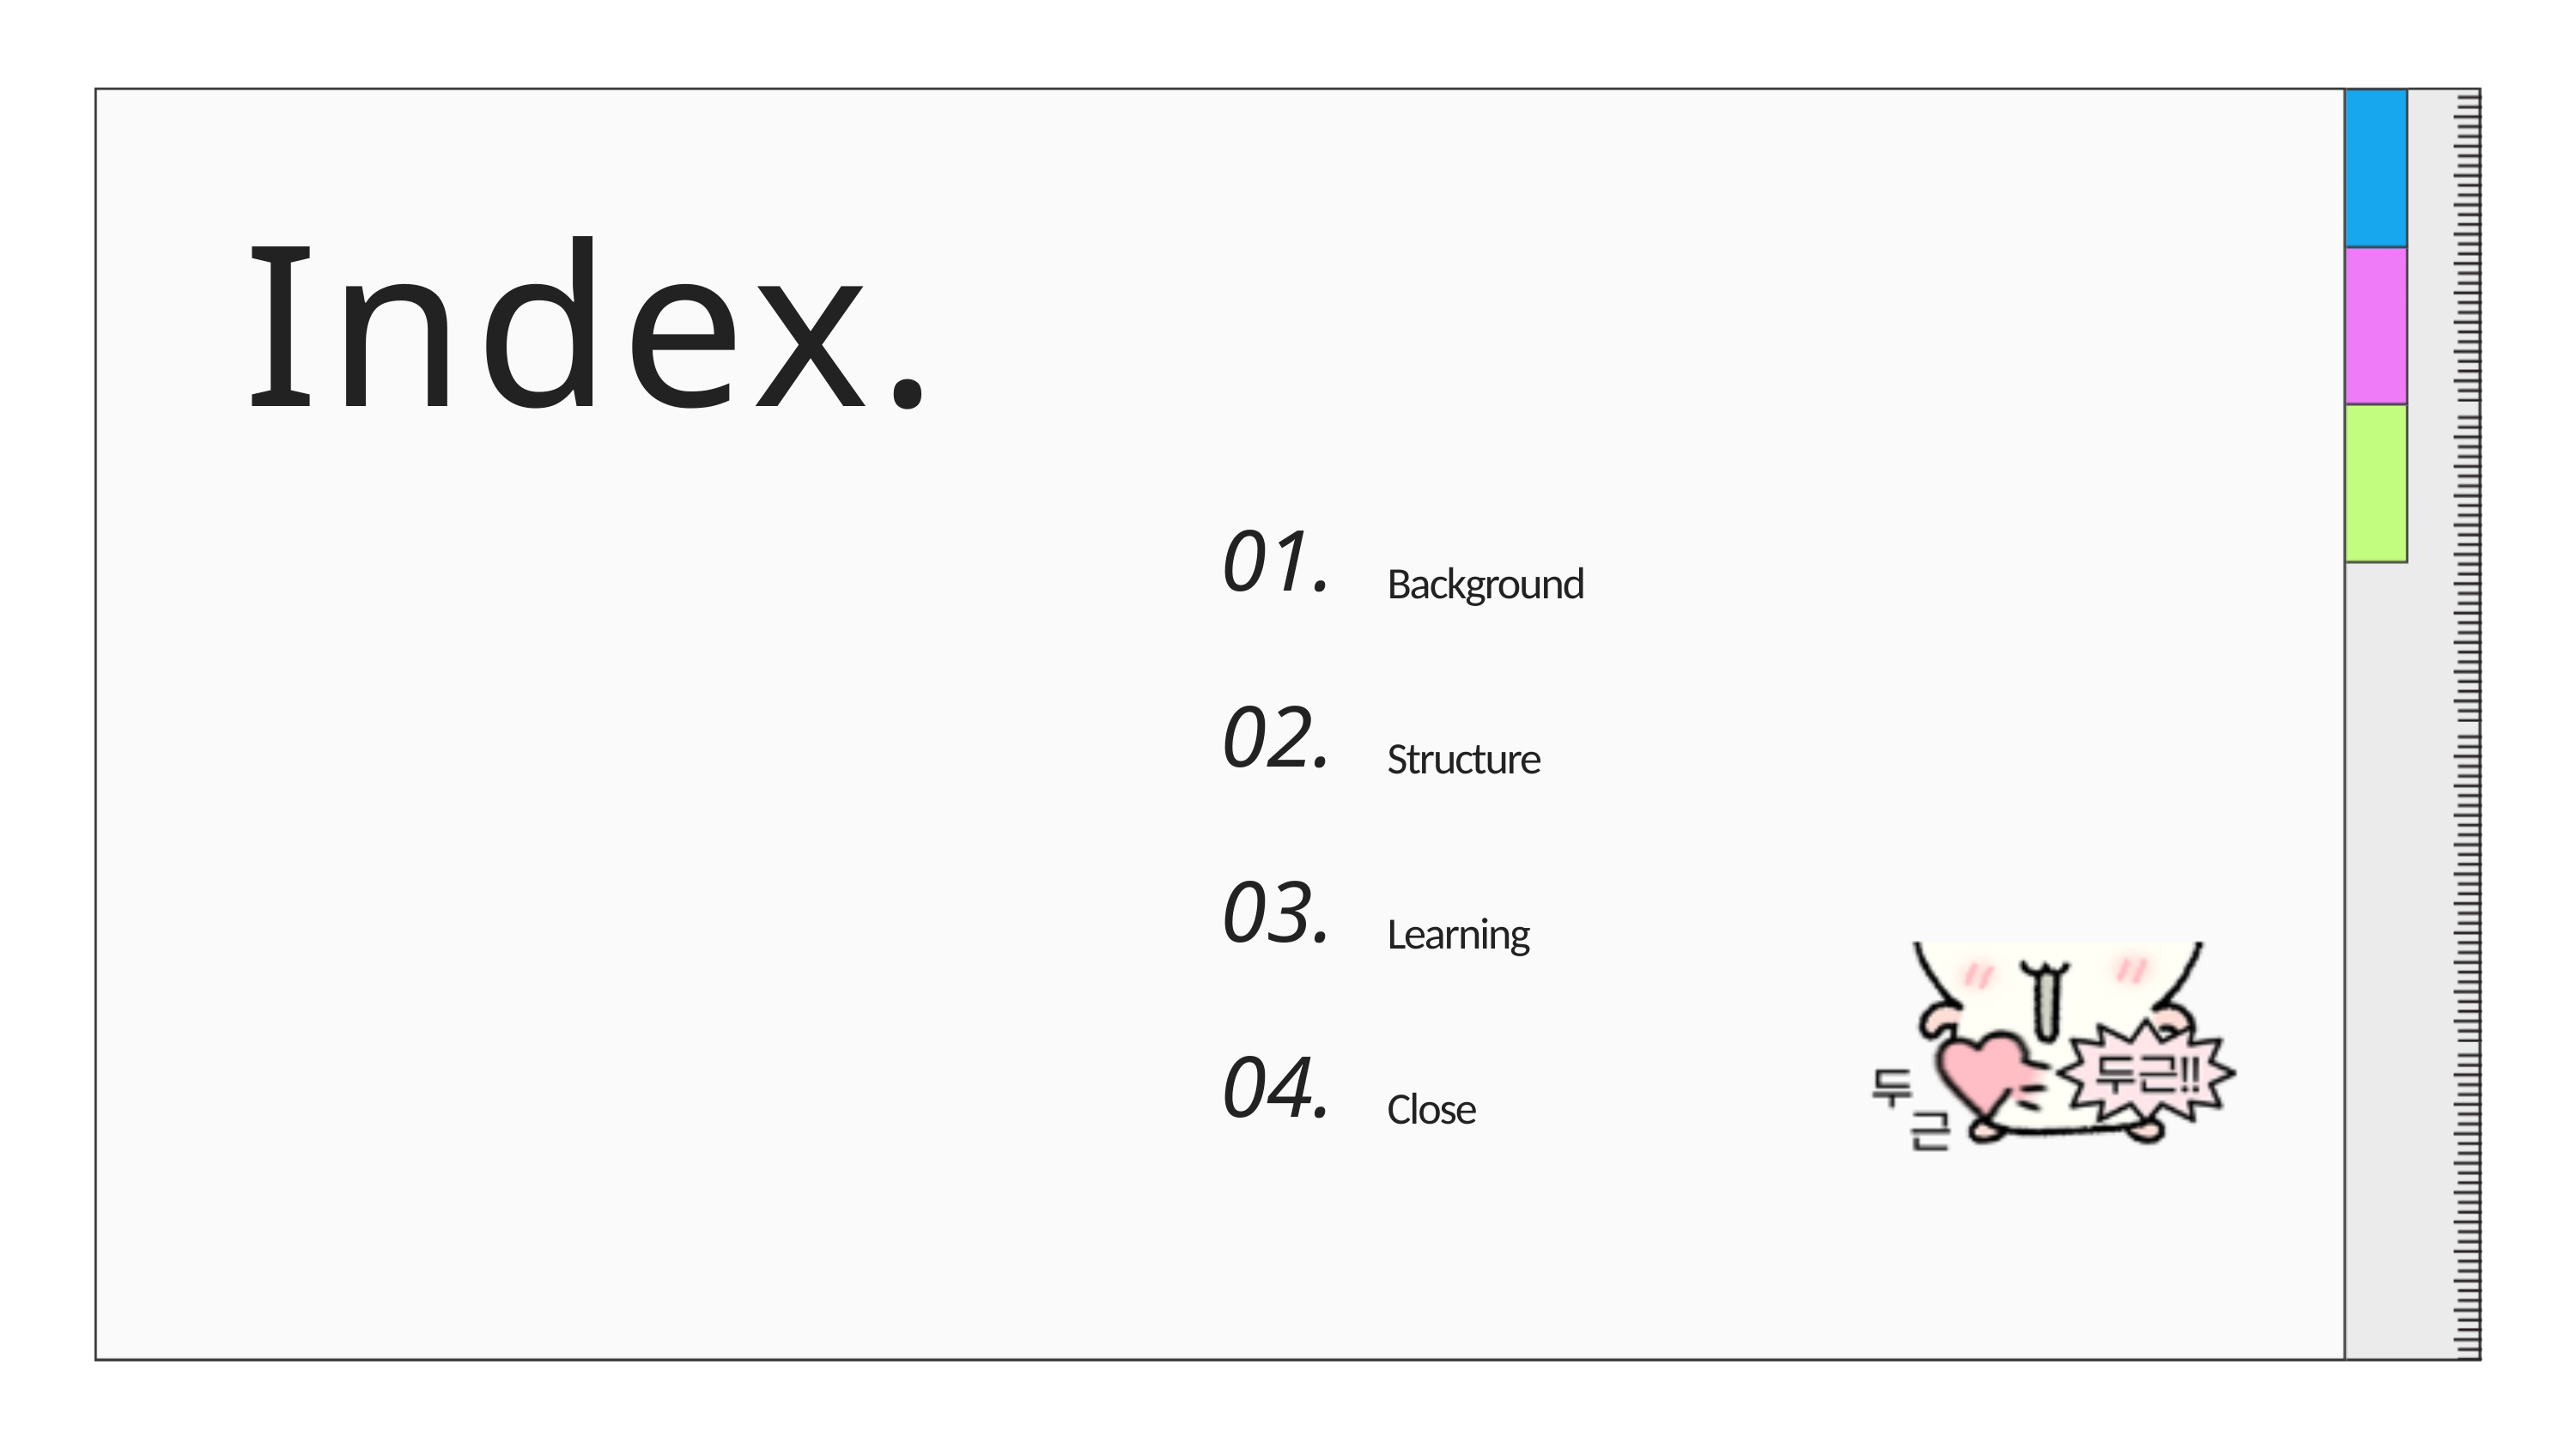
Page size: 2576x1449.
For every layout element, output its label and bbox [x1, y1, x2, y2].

picture [94, 87, 2576, 1361]
